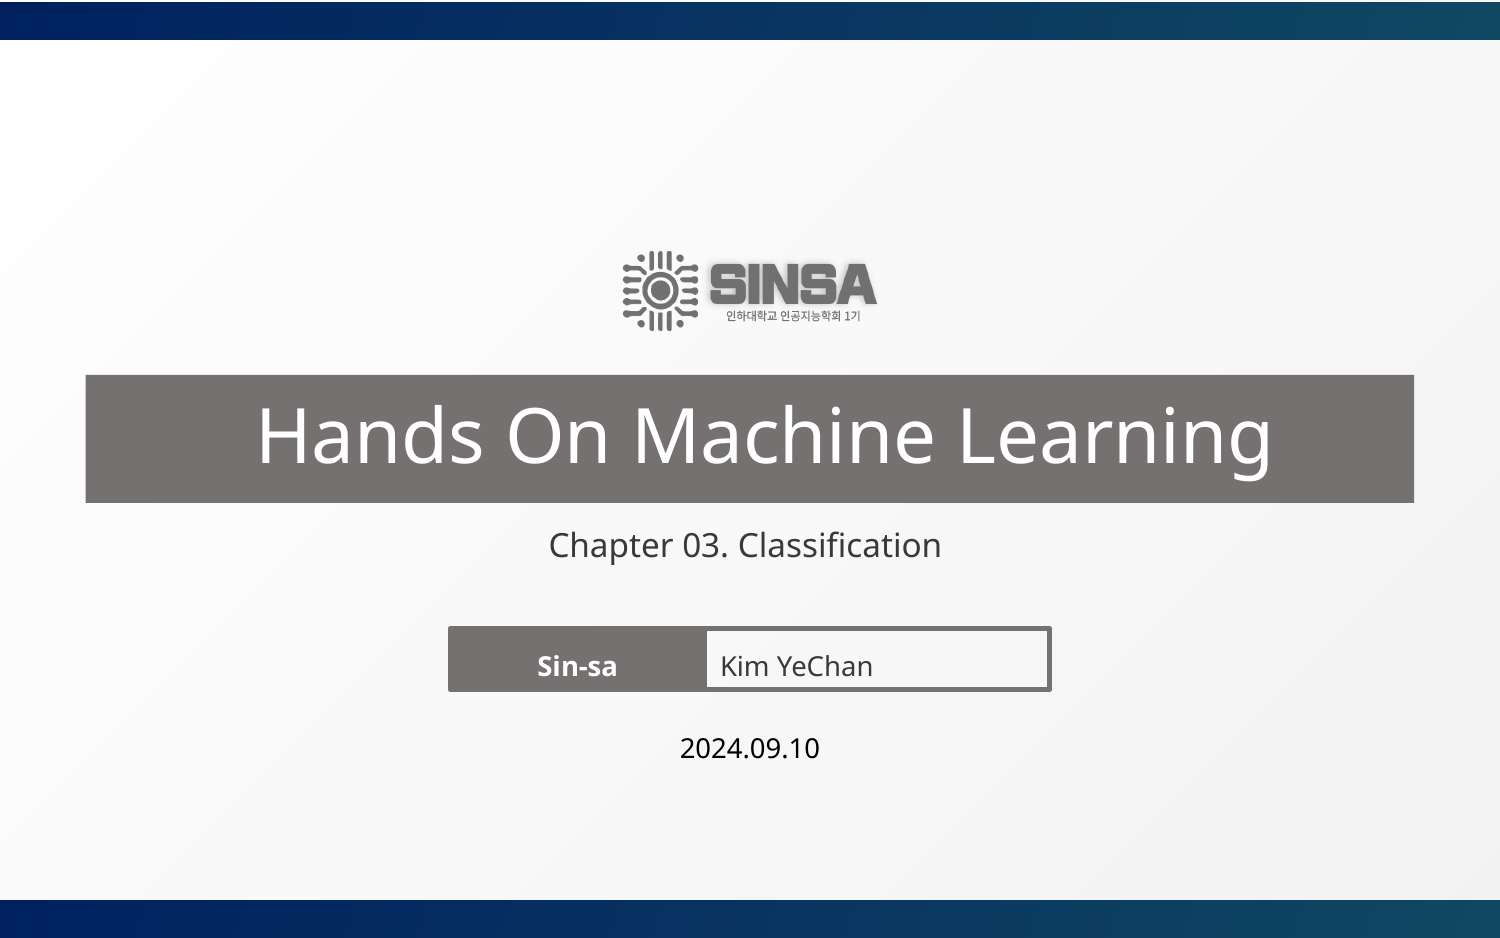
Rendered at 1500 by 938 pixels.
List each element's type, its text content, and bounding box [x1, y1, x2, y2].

title Hands On Machine Learning [85, 374, 1415, 500]
list Sin-sa [448, 626, 703, 692]
list Chapter 03. Classification [85, 500, 1415, 585]
list 2024.09.10 [450, 710, 1050, 772]
list Kim YeChan [703, 626, 1052, 692]
